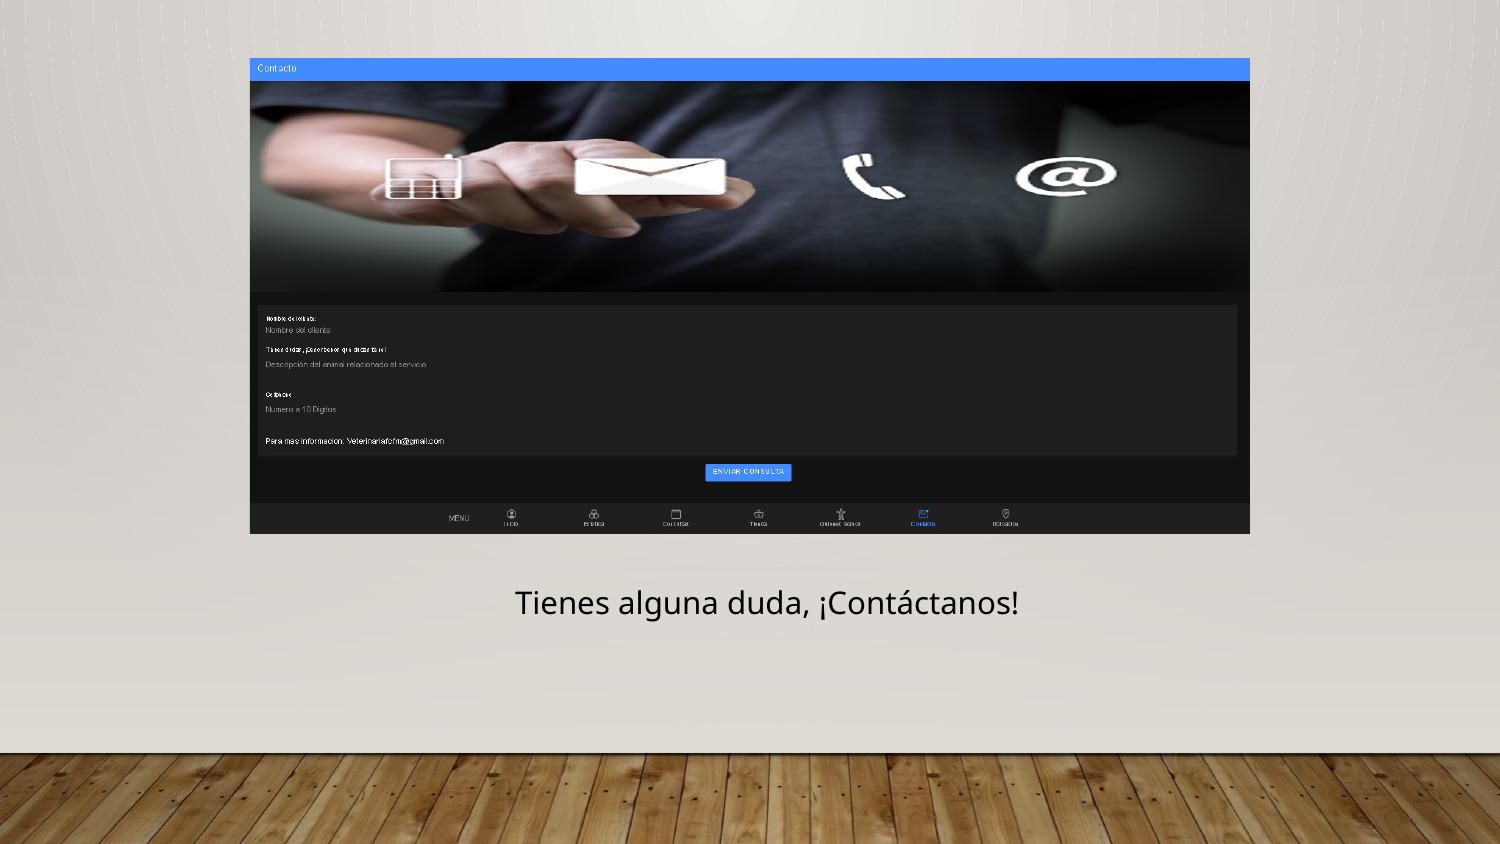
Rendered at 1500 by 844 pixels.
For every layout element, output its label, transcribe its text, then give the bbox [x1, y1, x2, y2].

picture [0, 753, 1500, 844]
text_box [249, 58, 1251, 535]
subtitle Tienes alguna duda, ¡Contáctanos! [499, 559, 1294, 645]
